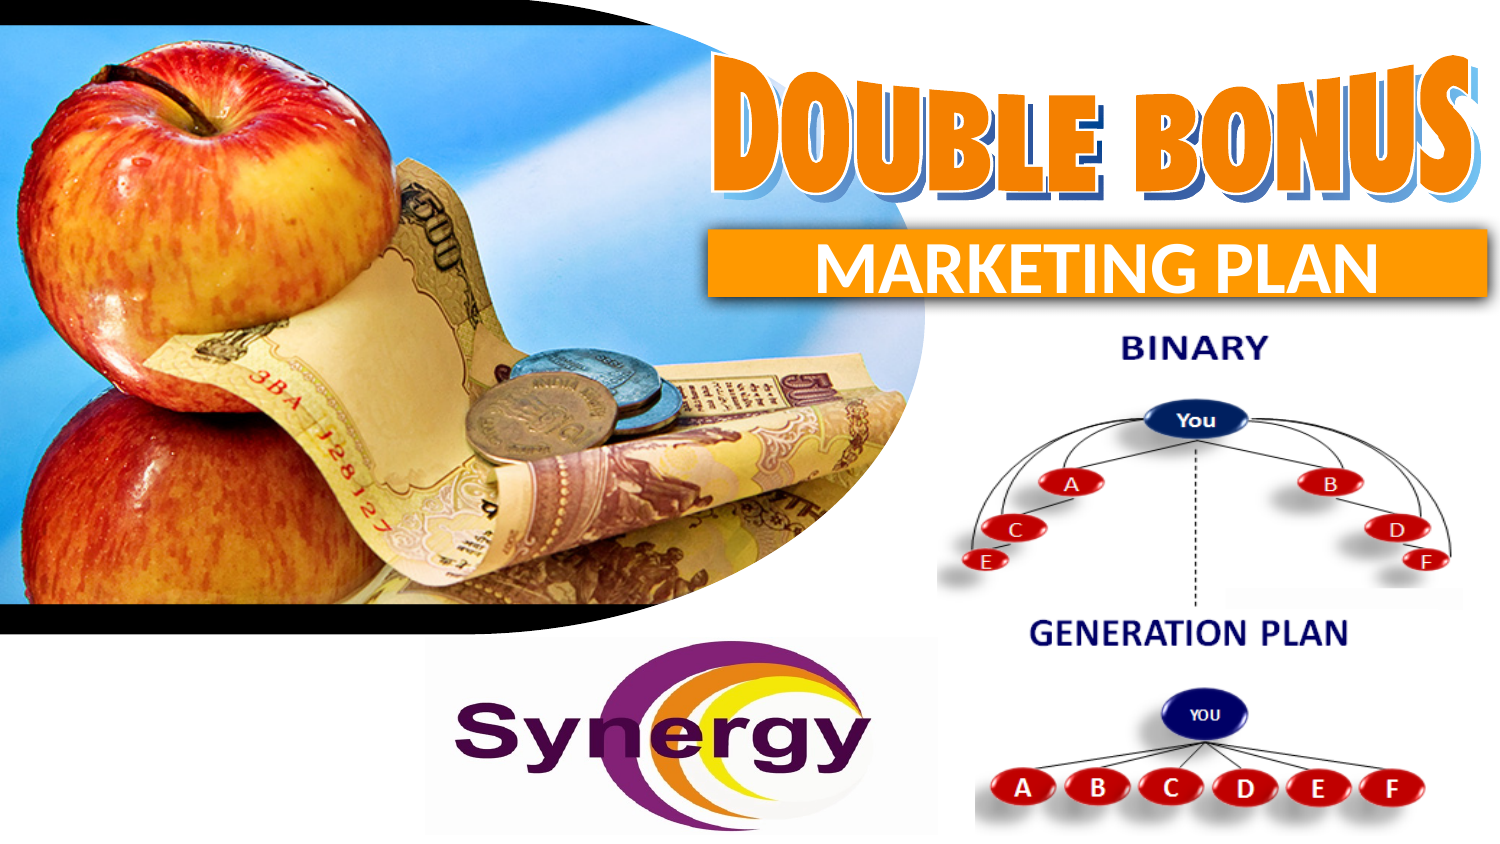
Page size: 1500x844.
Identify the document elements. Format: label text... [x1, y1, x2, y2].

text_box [709, 49, 1484, 205]
text_box MARKETING PLAN [929, 229, 1488, 297]
picture [937, 321, 1463, 836]
picture [424, 636, 938, 835]
picture [0, 0, 926, 635]
